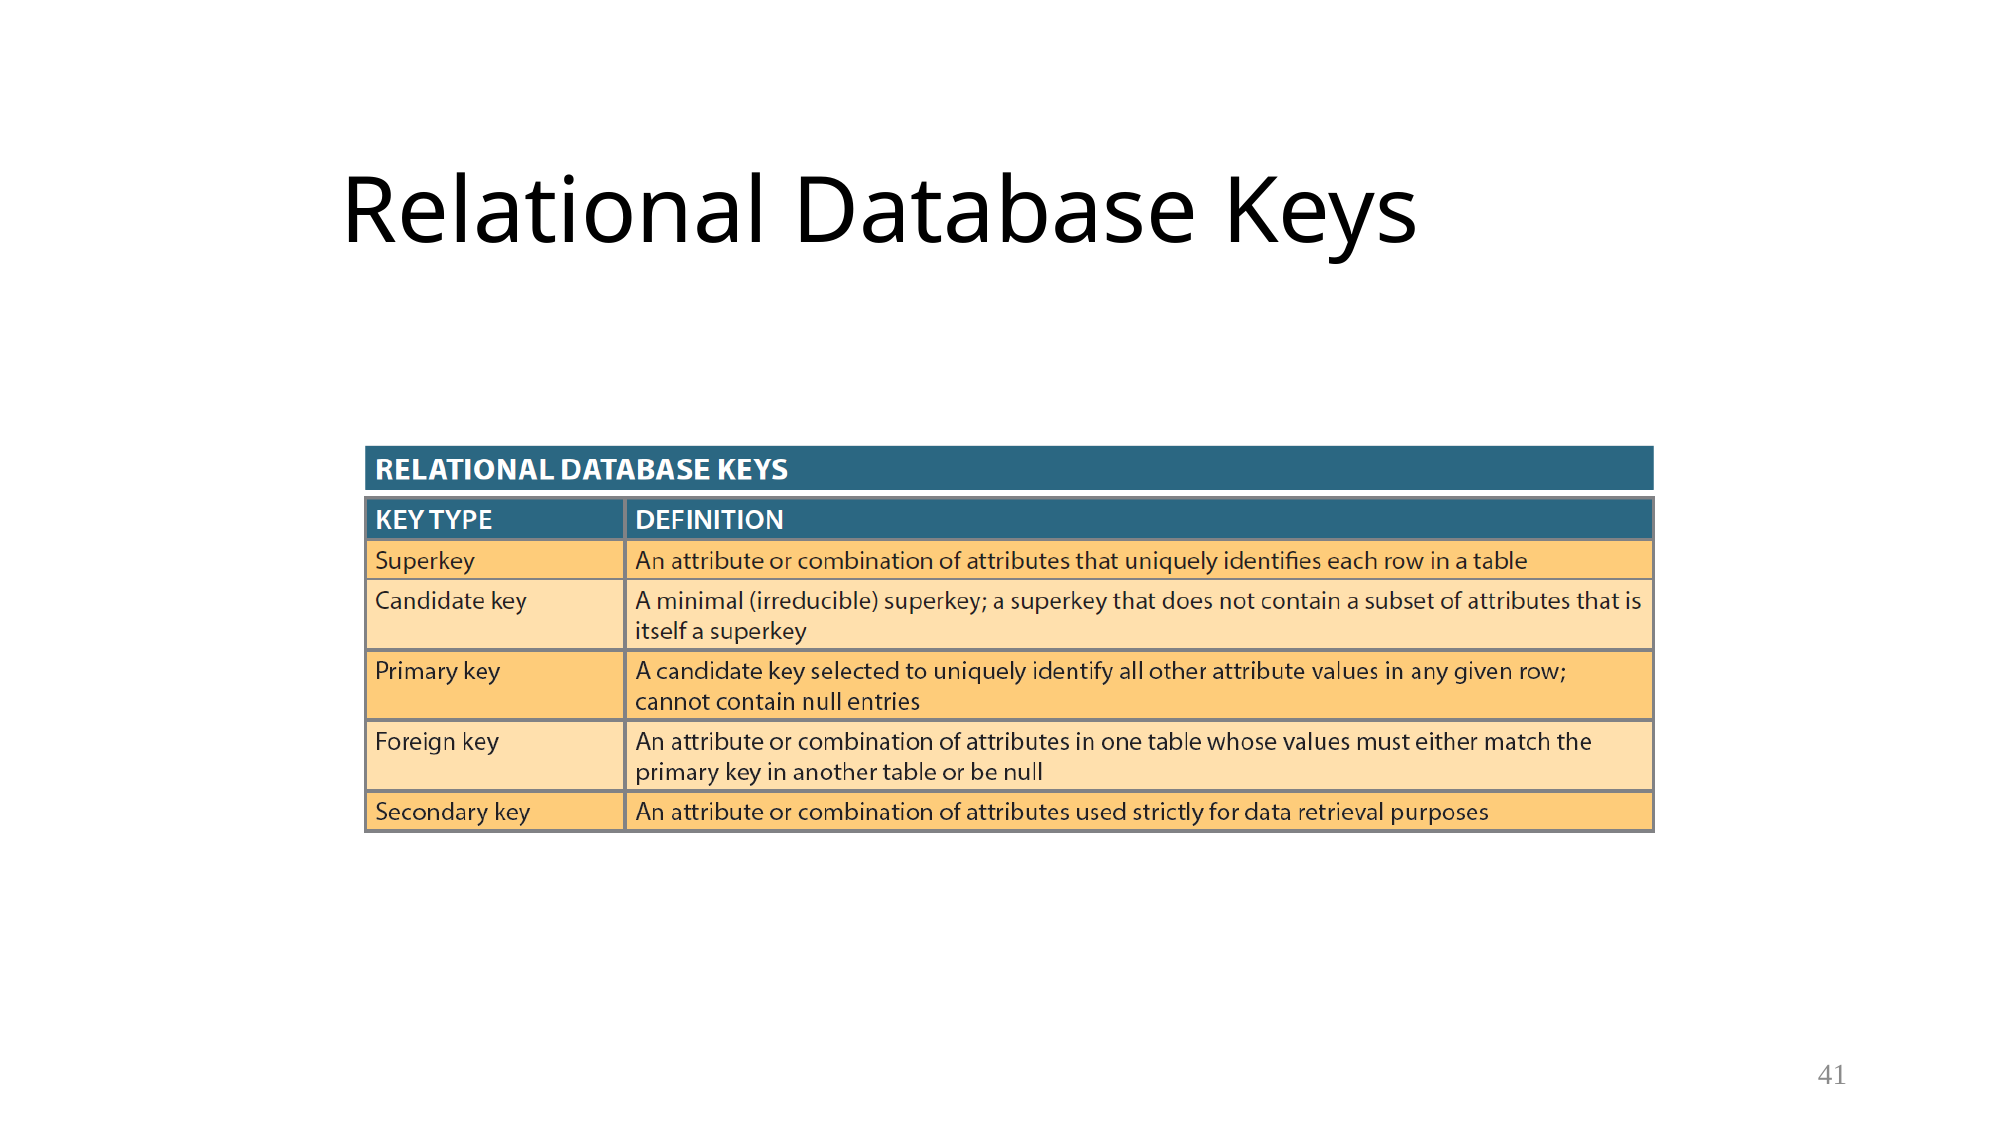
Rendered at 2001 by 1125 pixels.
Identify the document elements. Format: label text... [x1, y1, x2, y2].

picture [350, 444, 1681, 853]
title Relational Database Keys [325, 125, 1676, 300]
slide_number 41 [1412, 1042, 1863, 1103]
